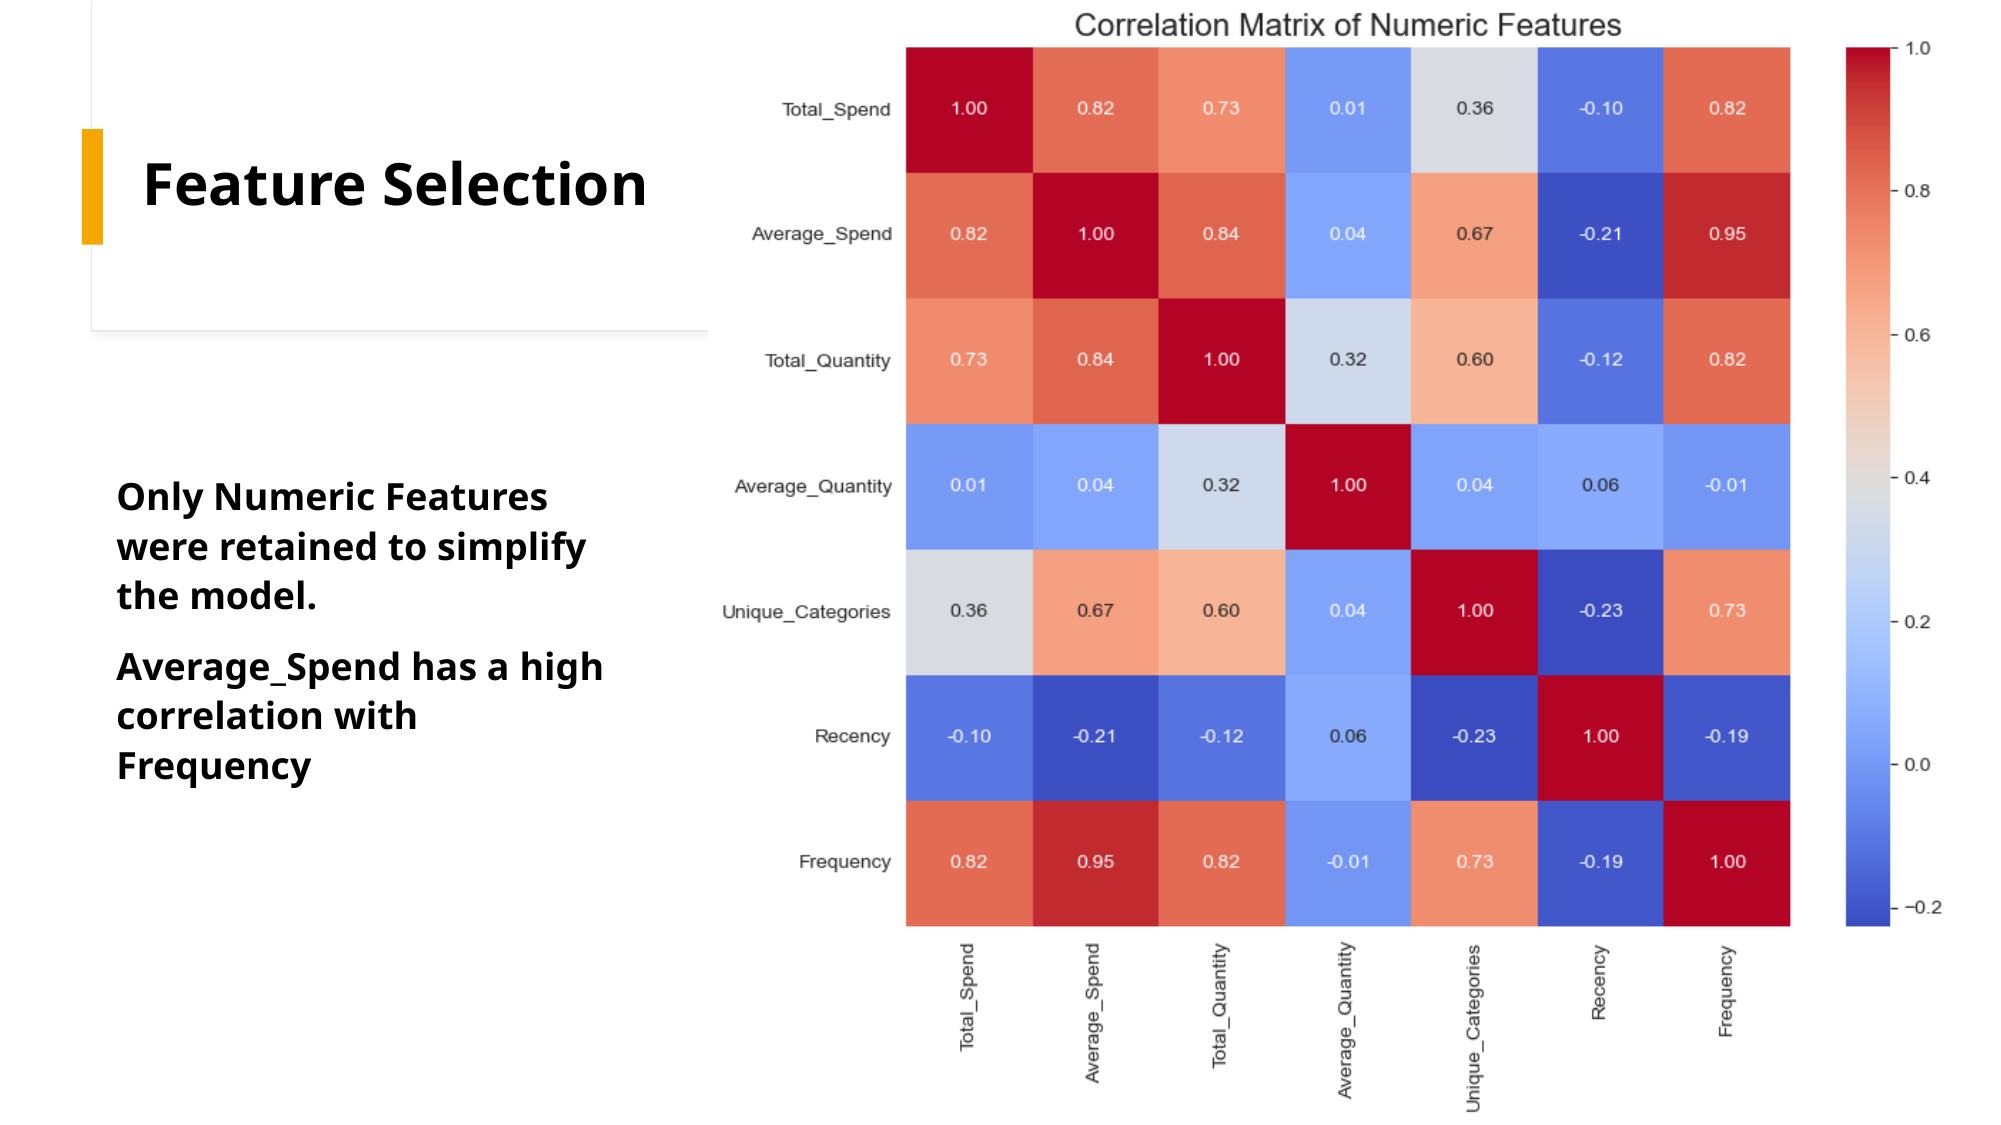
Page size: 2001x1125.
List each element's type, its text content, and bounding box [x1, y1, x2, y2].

text_box Only Numeric Features were retained to simplify the model. Average_Spend has a high correlation with Frequency [101, 388, 638, 867]
picture [707, 0, 1956, 1125]
title Feature Selection [127, 14, 707, 360]
